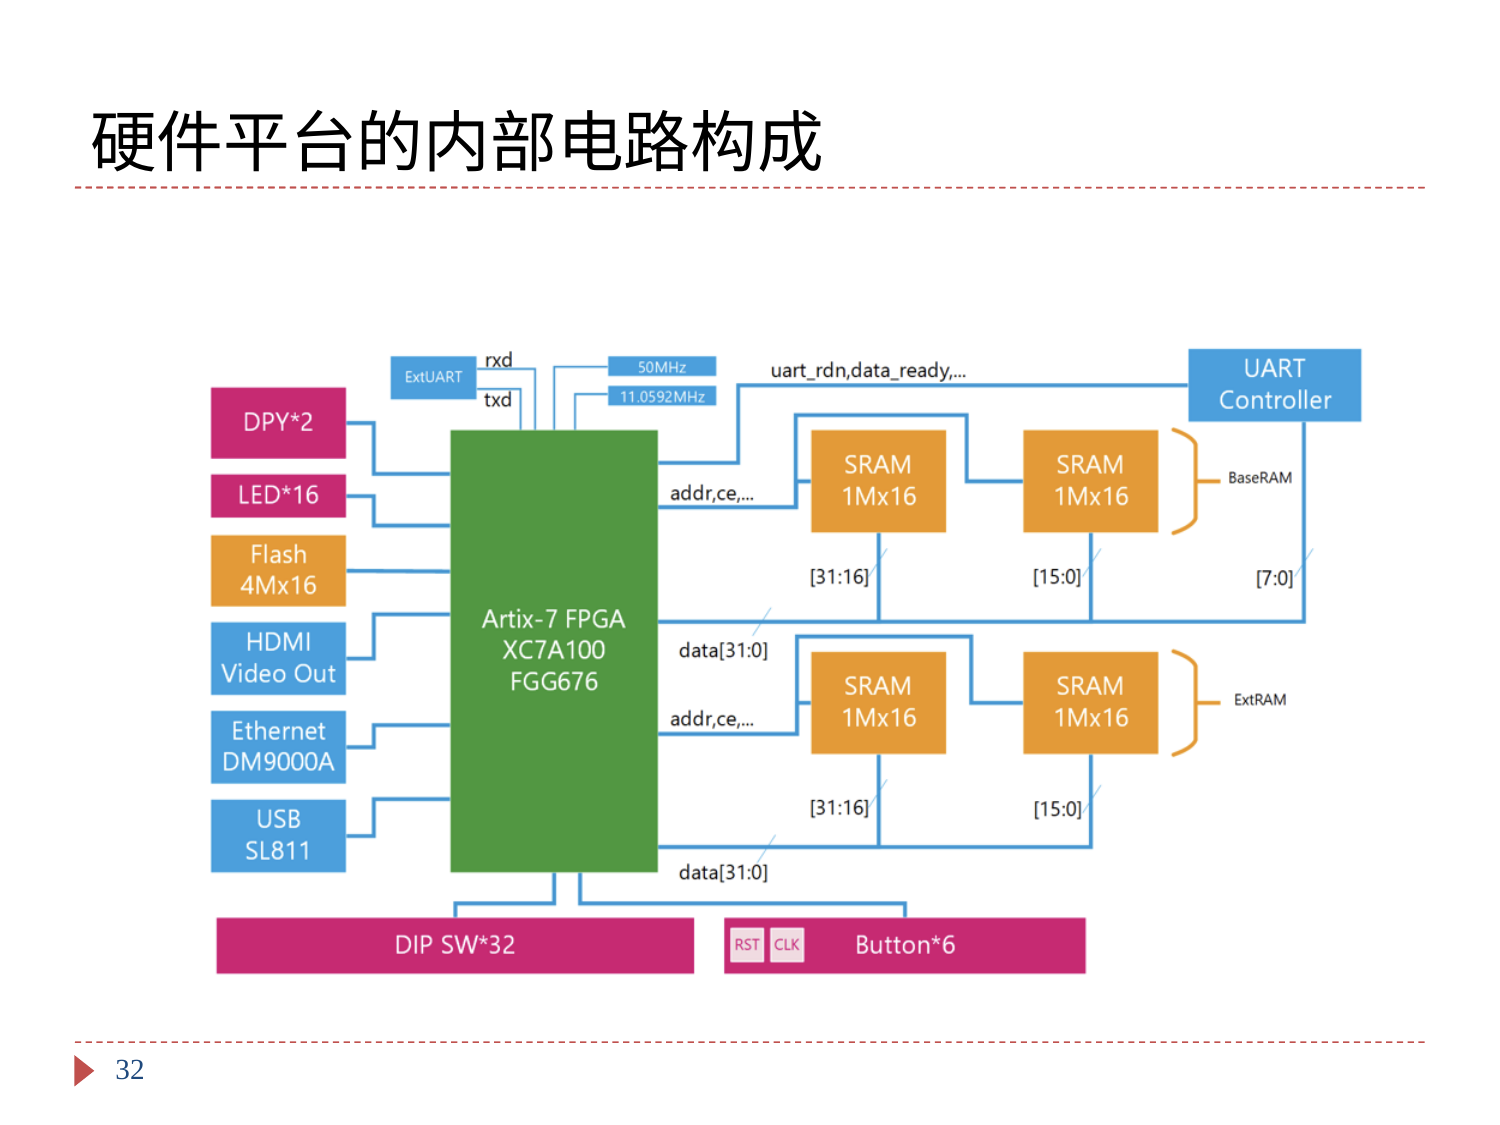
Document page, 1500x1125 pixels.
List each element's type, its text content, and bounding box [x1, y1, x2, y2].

picture [206, 337, 1365, 977]
slide_number 32 [100, 1042, 426, 1103]
title 硬件平台的内部电路构成 [75, 24, 1425, 188]
